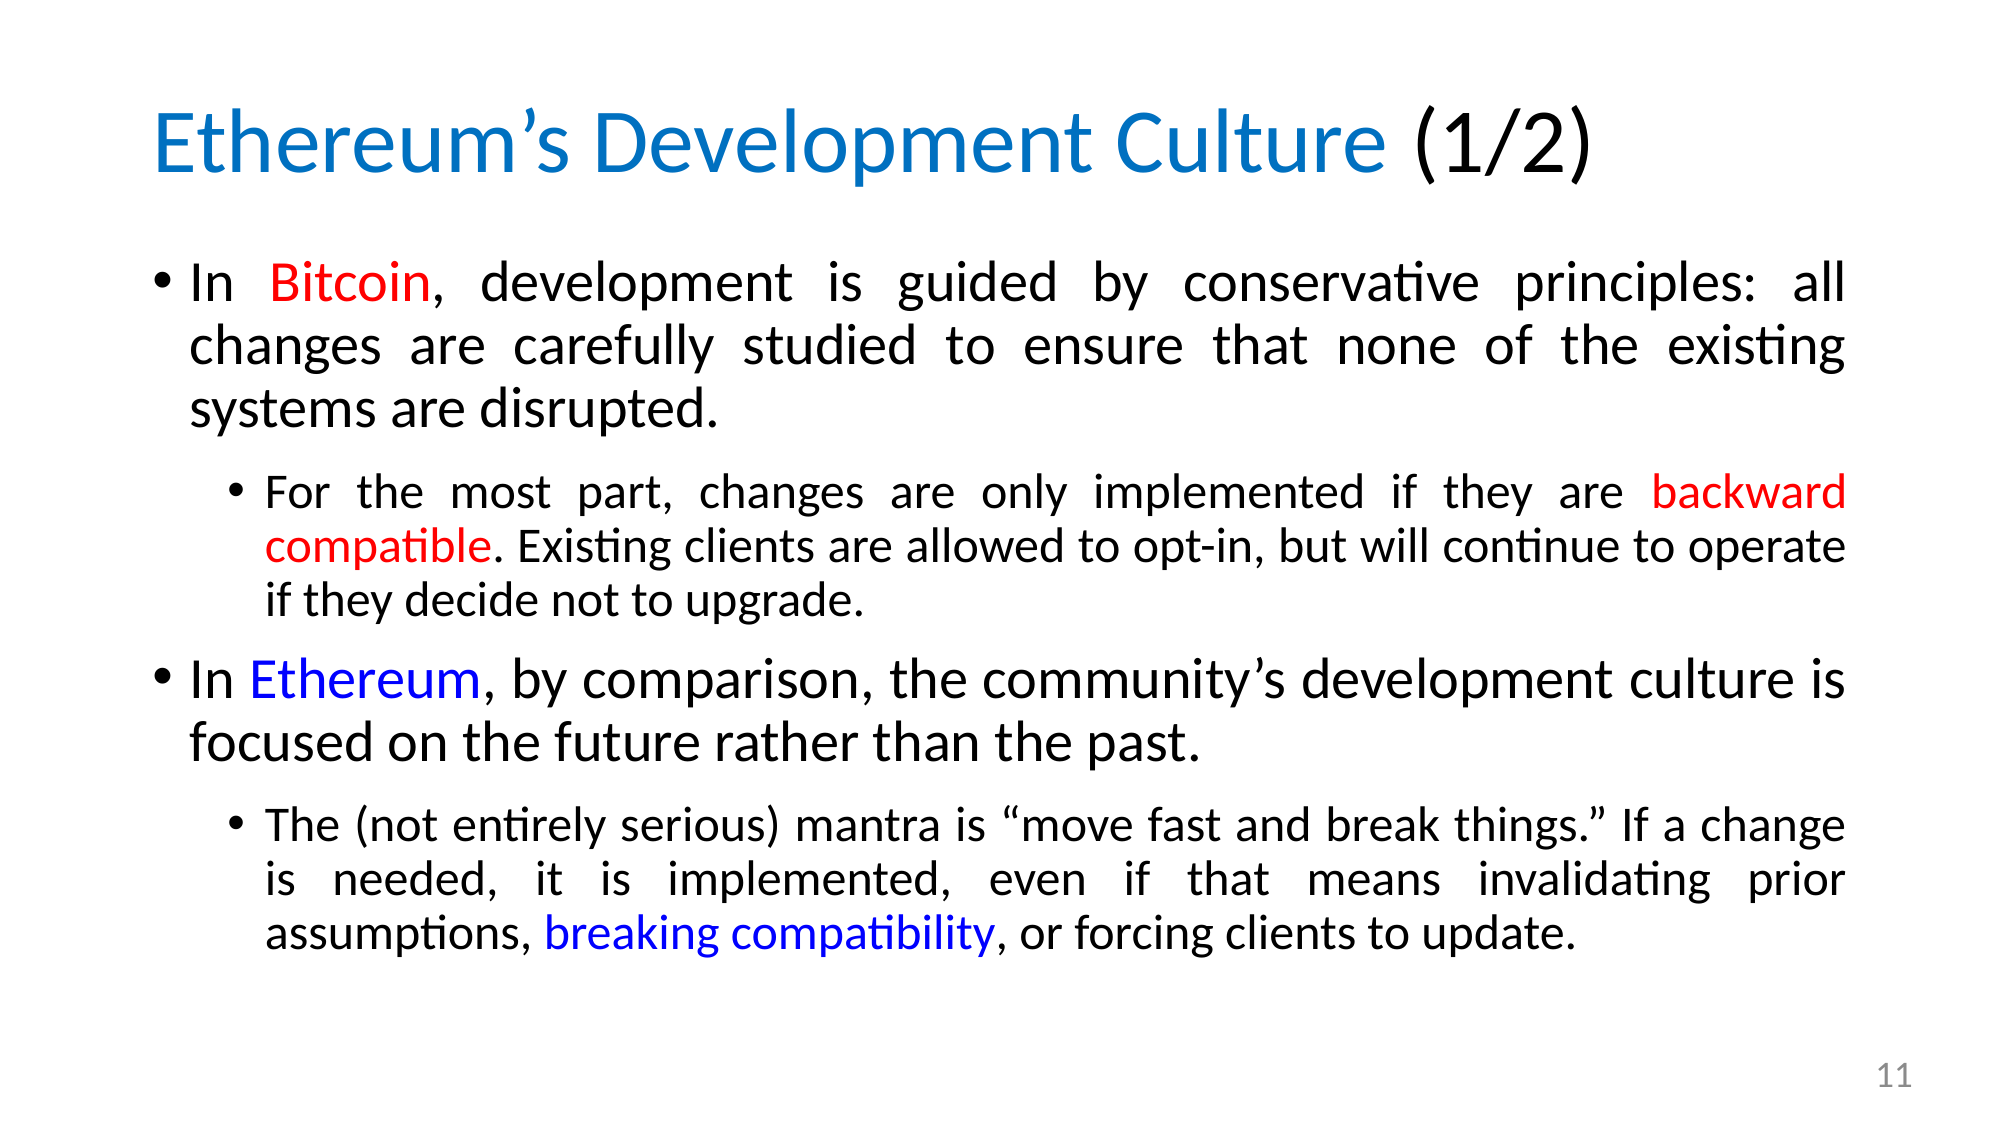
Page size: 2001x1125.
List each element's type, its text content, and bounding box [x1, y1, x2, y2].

title Ethereum’s Development Culture (1/2) [137, 59, 1863, 227]
list In Bitcoin, development is guided by conservative principles: all changes are carefully studied to ensure that none of the existing systems are disrupted. For the most part, changes are only implemented if they are backward compatible. Existing clients are allowed to opt-in, but will continue to operate if they decide not to upgrade. In Ethereum, by comparison, the community’s development culture is focused on the future rather than the past. The (not entirely serious) mantra is “move fast and break things.” If a change is needed, it is implemented, even if that means invalidating prior assumptions, breaking compatibility, or forcing clients to update. [137, 244, 1863, 1014]
slide_number 11 [1477, 1042, 1928, 1103]
